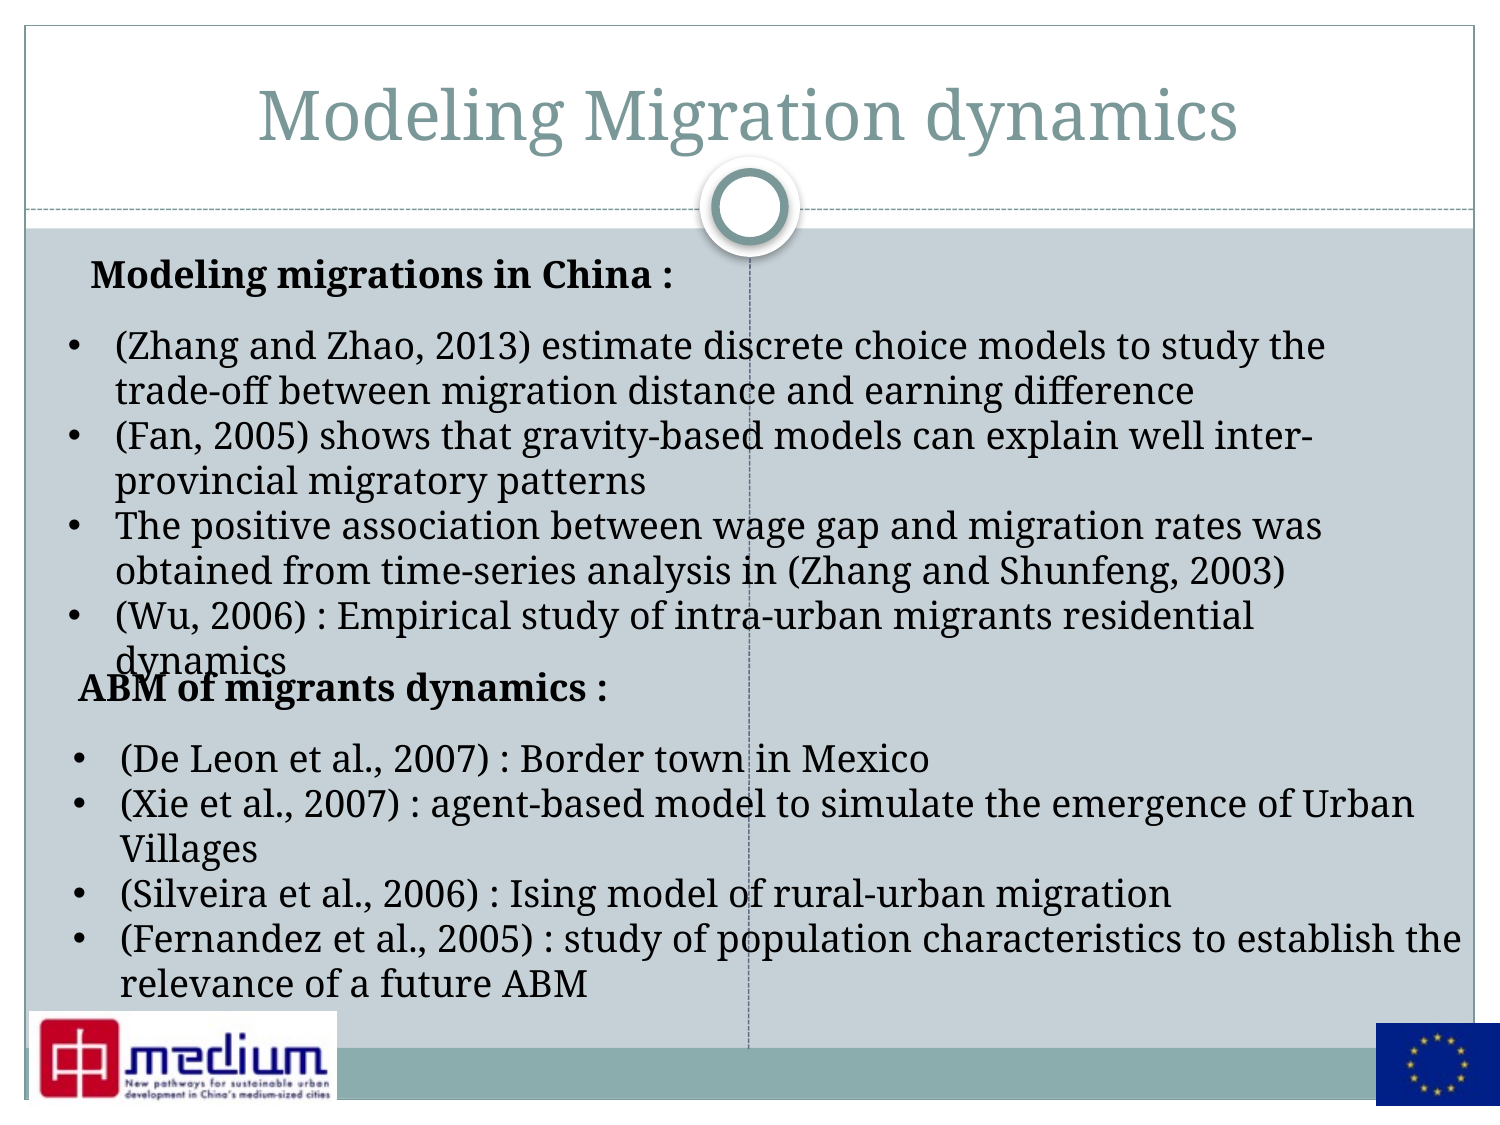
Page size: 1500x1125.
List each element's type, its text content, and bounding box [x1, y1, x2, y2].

text_box (De Leon et al., 2007) : Border town in Mexico (Xie et al., 2007) : agent-based model to simulate the emergence of Urban Villages (Silveira et al., 2006) : Ising model of rural-urban migration (Fernandez et al., 2005) : study of population characteristics to establish the relevance of a future ABM [58, 727, 1500, 1013]
text_box Modeling migrations in China : [75, 243, 690, 304]
text_box ABM of migrants dynamics : [63, 656, 624, 717]
picture [29, 1011, 337, 1106]
picture [1376, 1023, 1500, 1106]
title Modeling Migration dynamics [49, 37, 1450, 162]
text_box (Zhang and Zhao, 2013) estimate discrete choice models to study the trade-off between migration distance and earning difference (Fan, 2005) shows that gravity-based models can explain well inter-provincial migratory patterns The positive association between wage gap and migration rates was obtained from time-series analysis in (Zhang and Shunfeng, 2003) (Wu, 2006) : Empirical study of intra-urban migrants residential dynamics [53, 314, 1388, 690]
